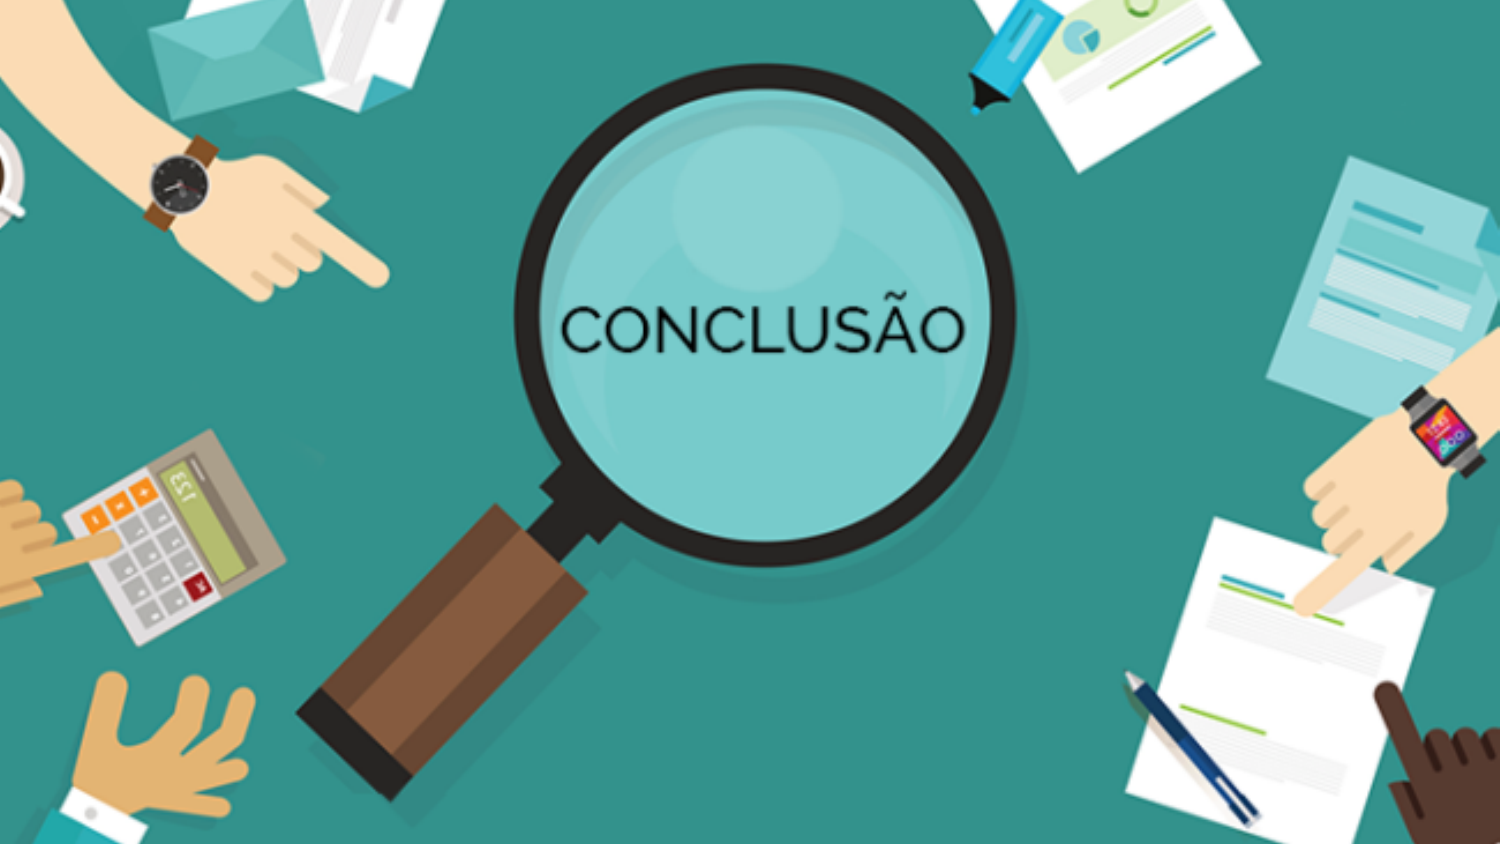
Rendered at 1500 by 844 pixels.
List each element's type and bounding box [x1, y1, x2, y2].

list [0, 0, 1500, 844]
